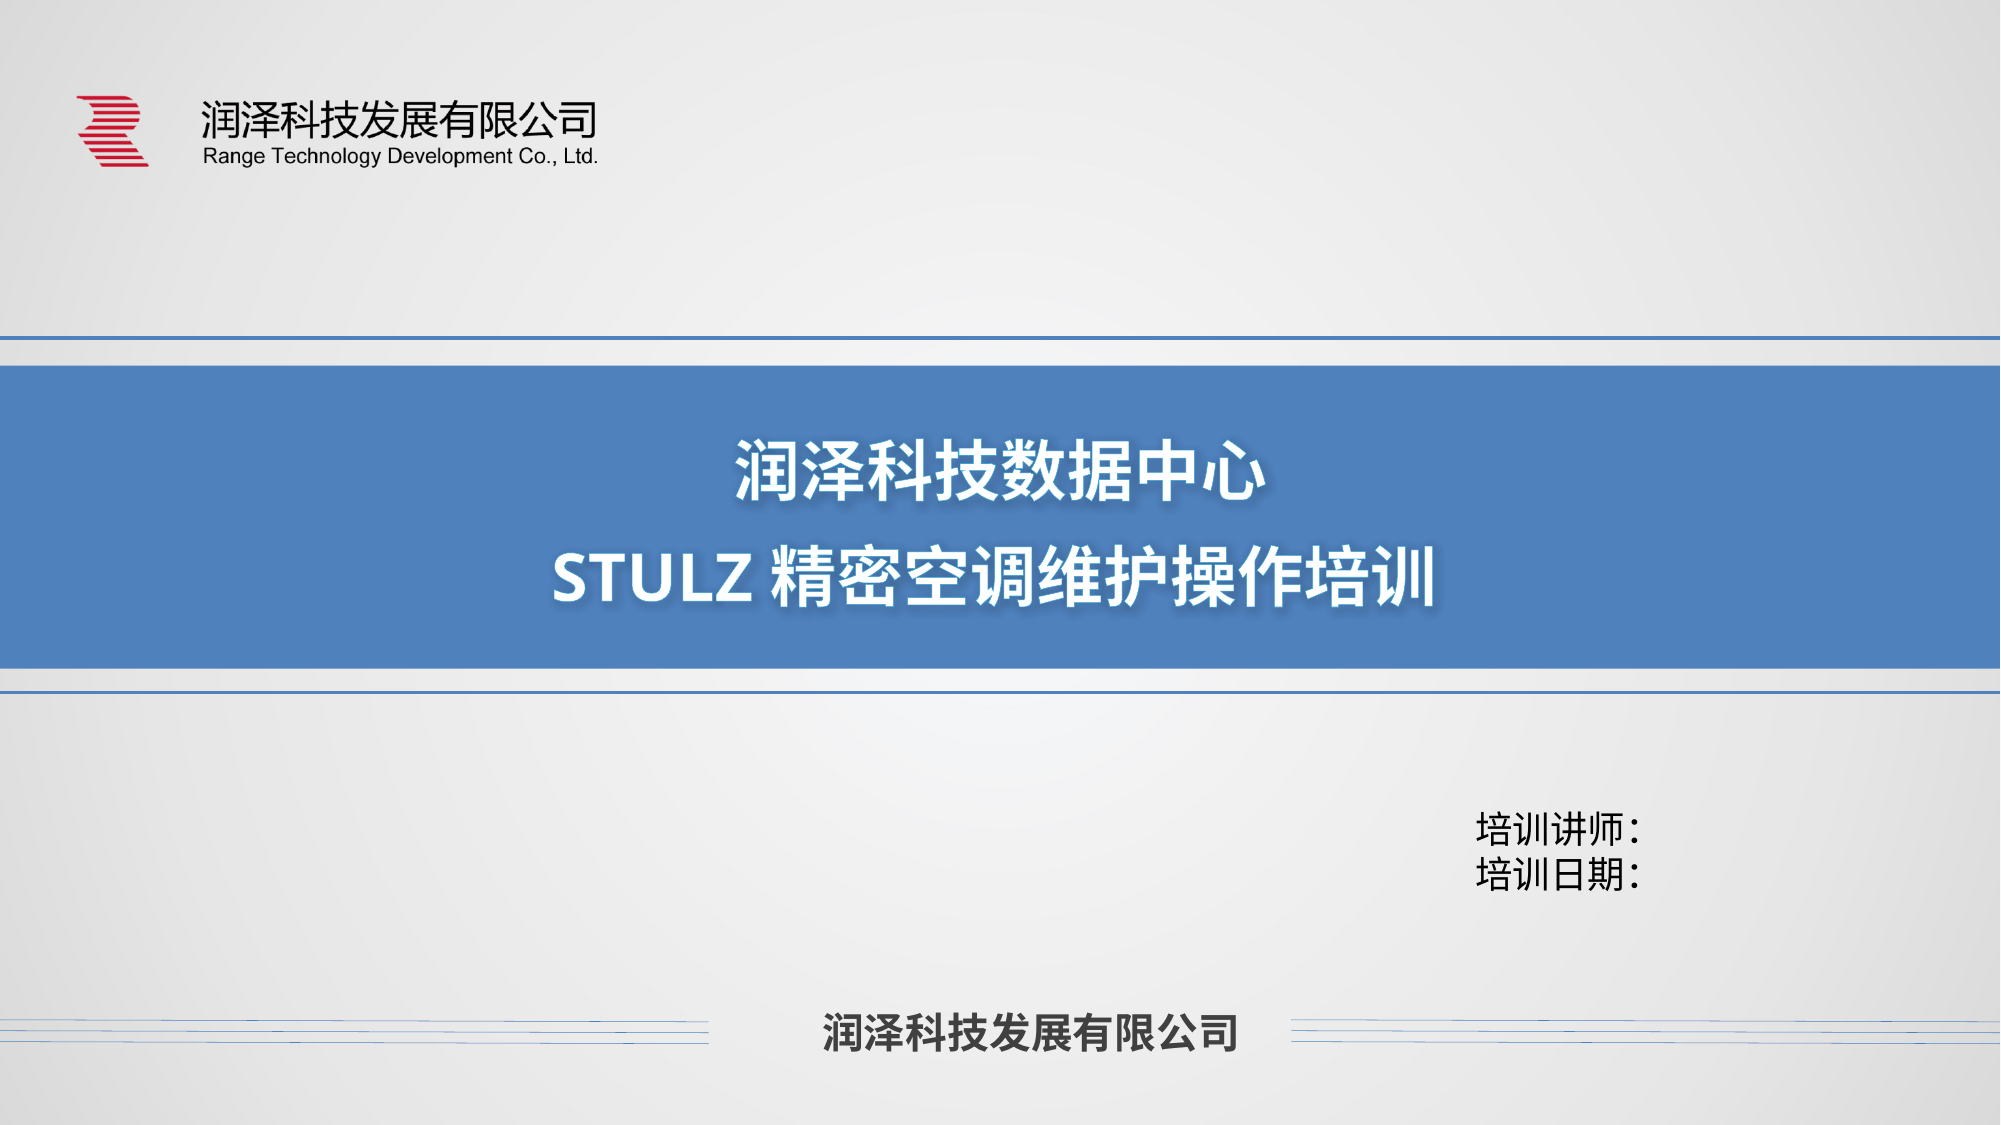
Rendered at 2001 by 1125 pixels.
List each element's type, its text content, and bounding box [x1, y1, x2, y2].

text_box 培训讲师： 培训日期： [1460, 798, 1950, 904]
picture [0, 0, 2001, 1125]
text_box STULZ精密空调维护操作培训 [362, 527, 1626, 622]
